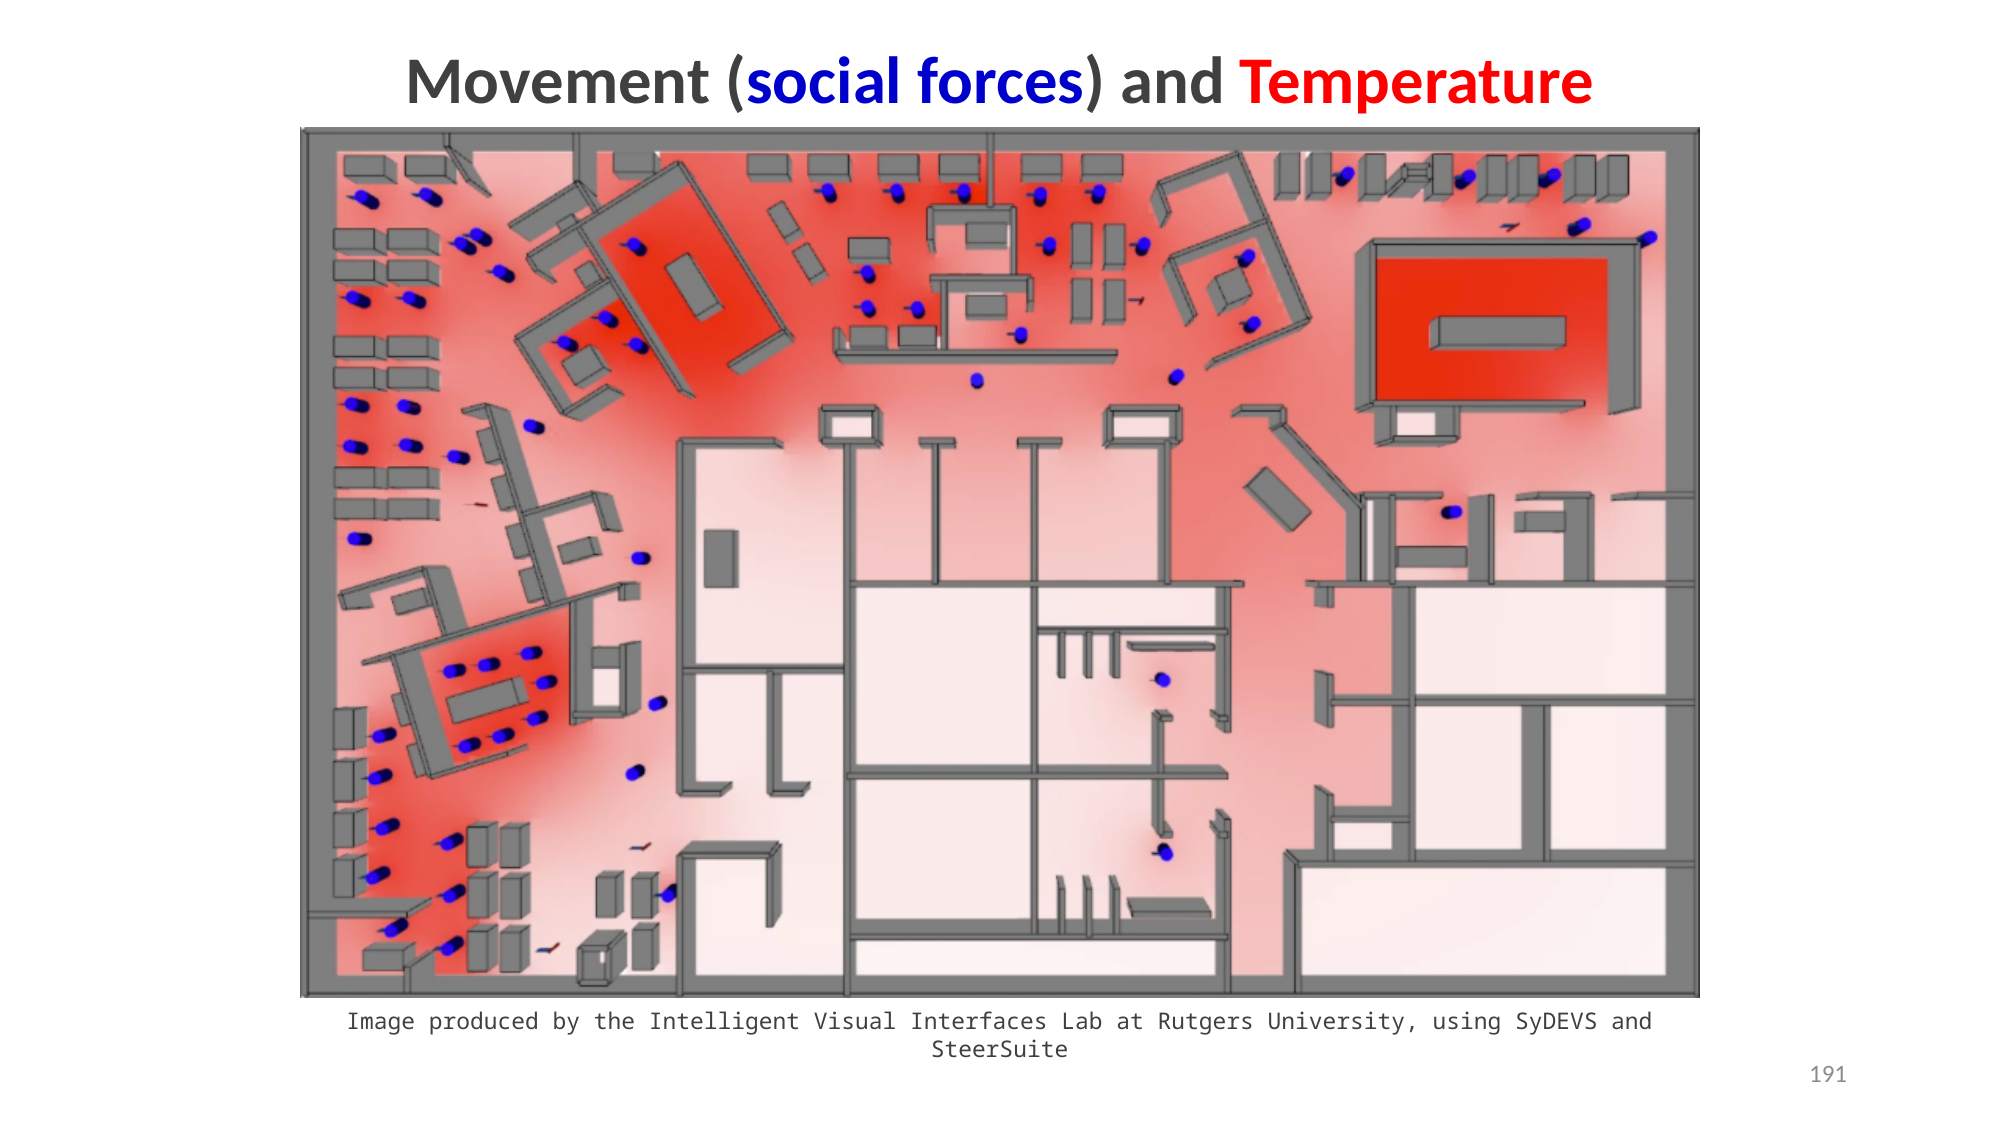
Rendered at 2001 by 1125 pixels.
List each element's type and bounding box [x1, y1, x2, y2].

text_box [301, 999, 1698, 1070]
picture [299, 127, 1700, 998]
slide_number [1412, 1042, 1863, 1103]
text_box [301, 26, 1699, 127]
